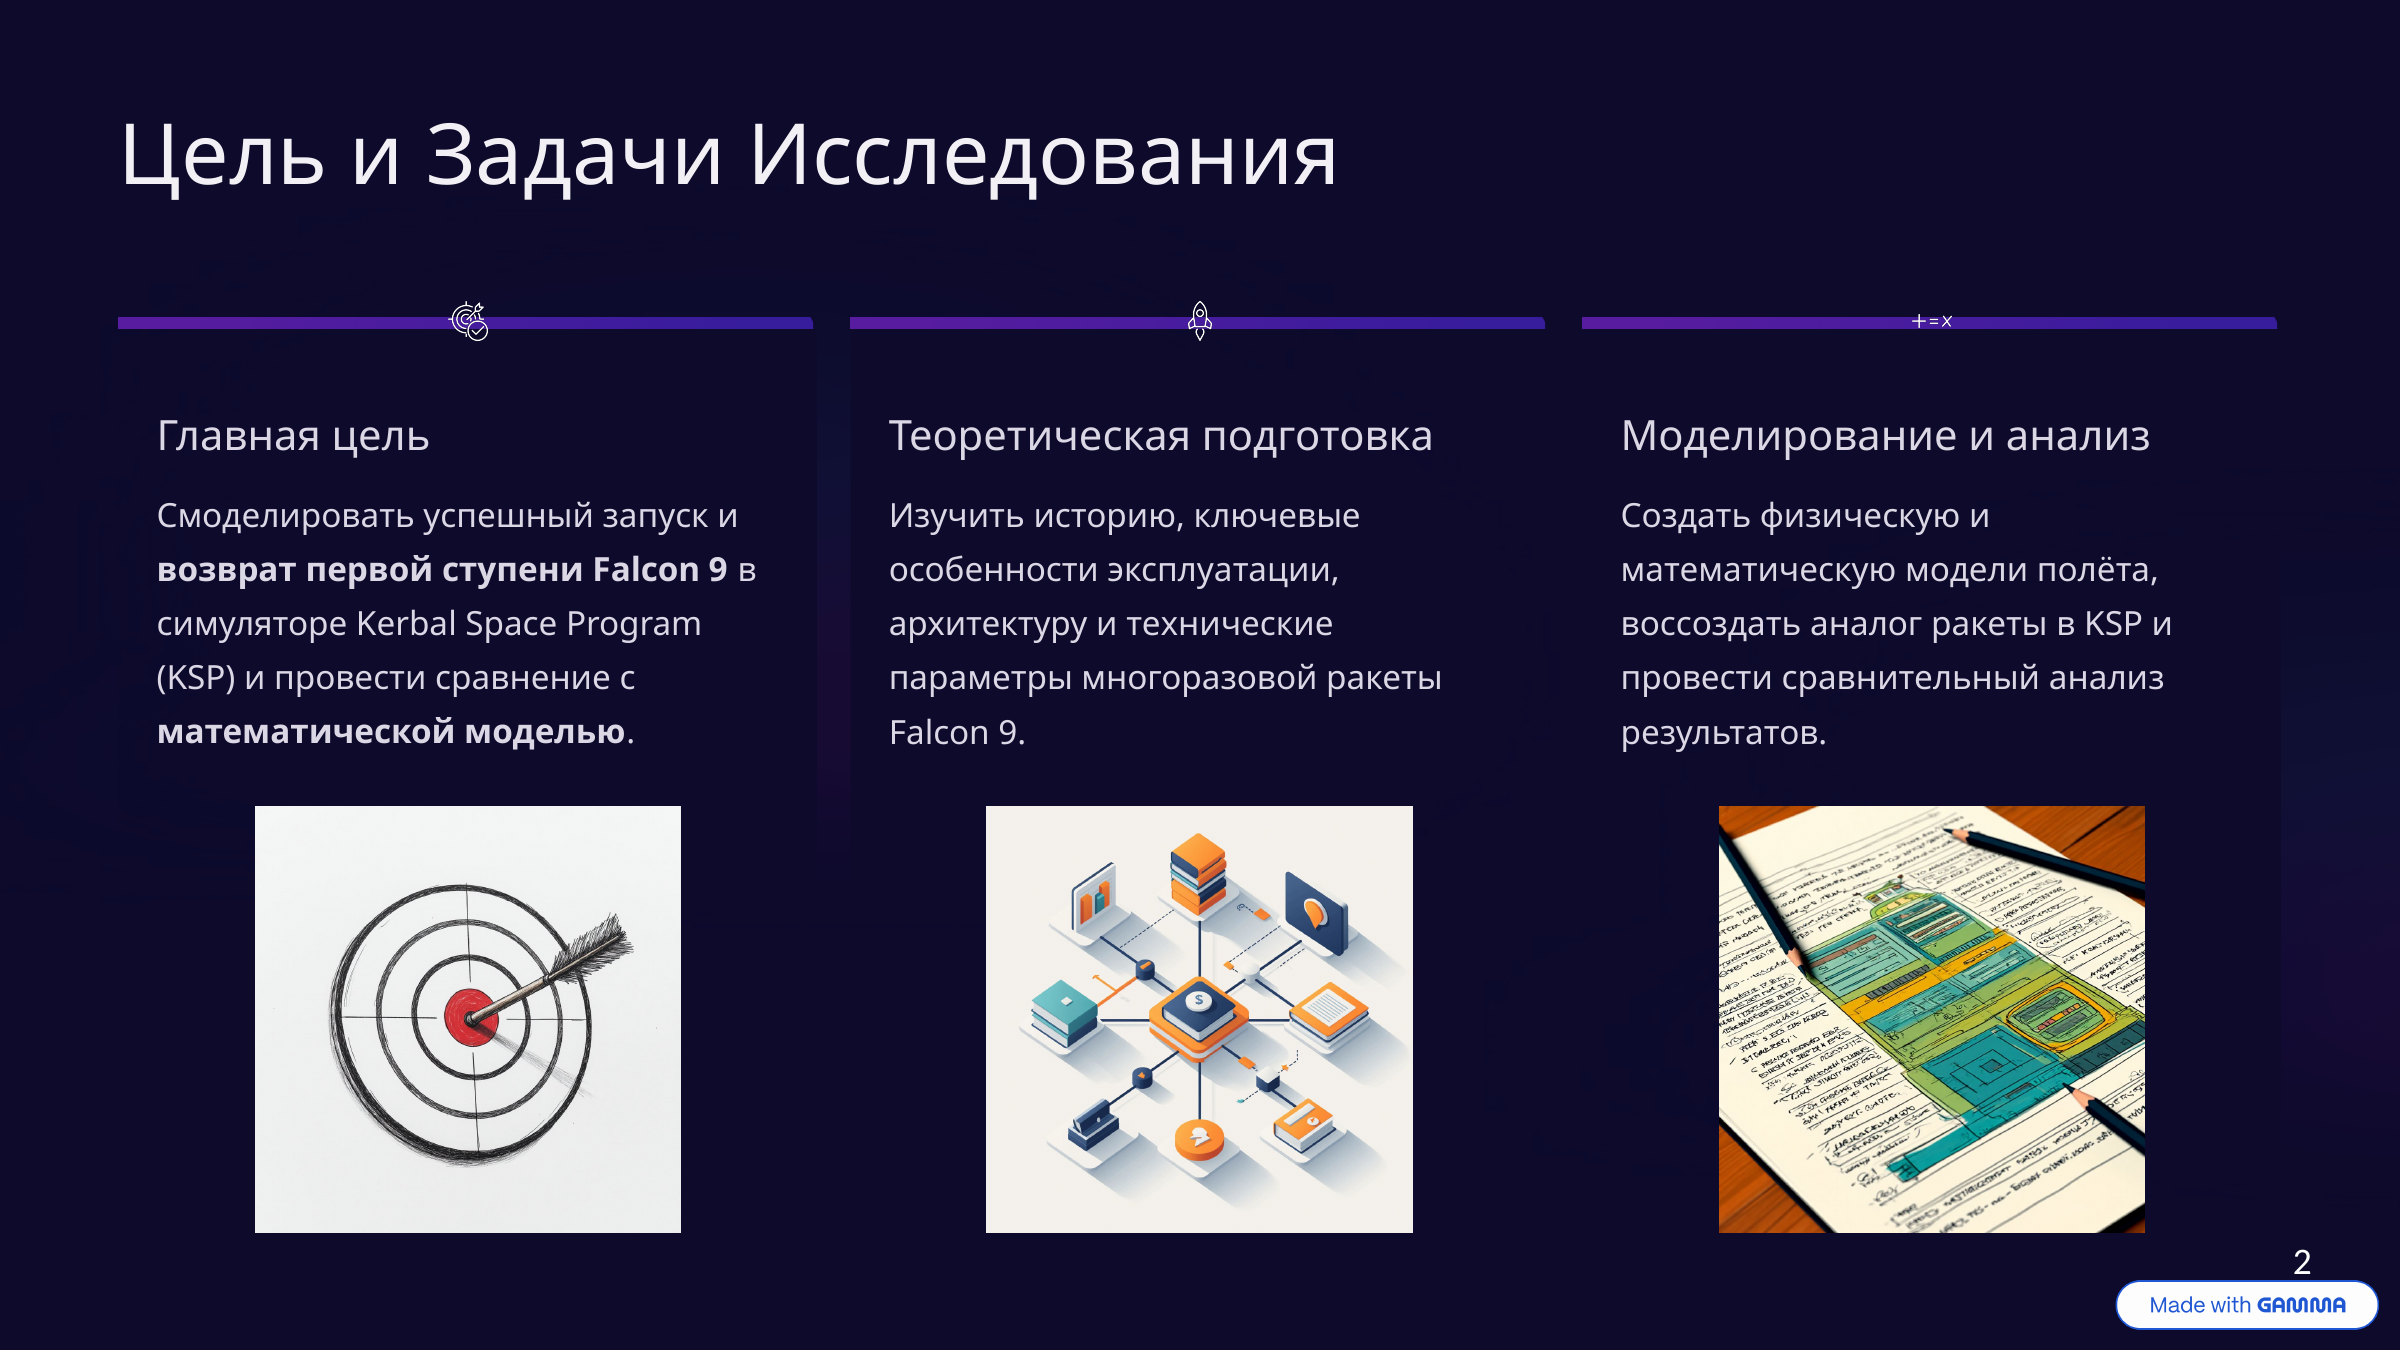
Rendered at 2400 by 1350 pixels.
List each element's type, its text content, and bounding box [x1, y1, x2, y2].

picture [2106, 1271, 2389, 1339]
text_box Изучить историю, ключевые особенности эксплуатации, архитектуру и технические параметры многоразовой ракеты Falcon 9. [888, 479, 1512, 752]
picture [1582, 270, 2281, 373]
text_box [1582, 333, 2281, 1254]
picture [254, 806, 681, 1233]
text_box [850, 333, 1549, 1254]
text_box Цель и Задачи Исследования [118, 96, 1430, 203]
picture [118, 270, 817, 373]
picture [1719, 806, 2145, 1233]
text_box Создать физическую и математическую модели полёта, воссоздать аналог ракеты в KSP и провести сравнительный анализ результатов. [1620, 479, 2244, 752]
picture [850, 270, 1549, 373]
picture [986, 806, 1413, 1233]
text_box Теоретическая подготовка [888, 406, 1480, 460]
text_box Смоделировать успешный запуск и возврат первой ступени Falcon 9 в симуляторе Kerbal Space Program (KSP) и провести сравнение с математической моделью. [156, 479, 780, 807]
text_box 2 [2278, 1229, 2327, 1290]
text_box Главная цель [156, 406, 582, 460]
text_box Моделирование и анализ [1620, 406, 2198, 460]
text_box [118, 333, 817, 1254]
